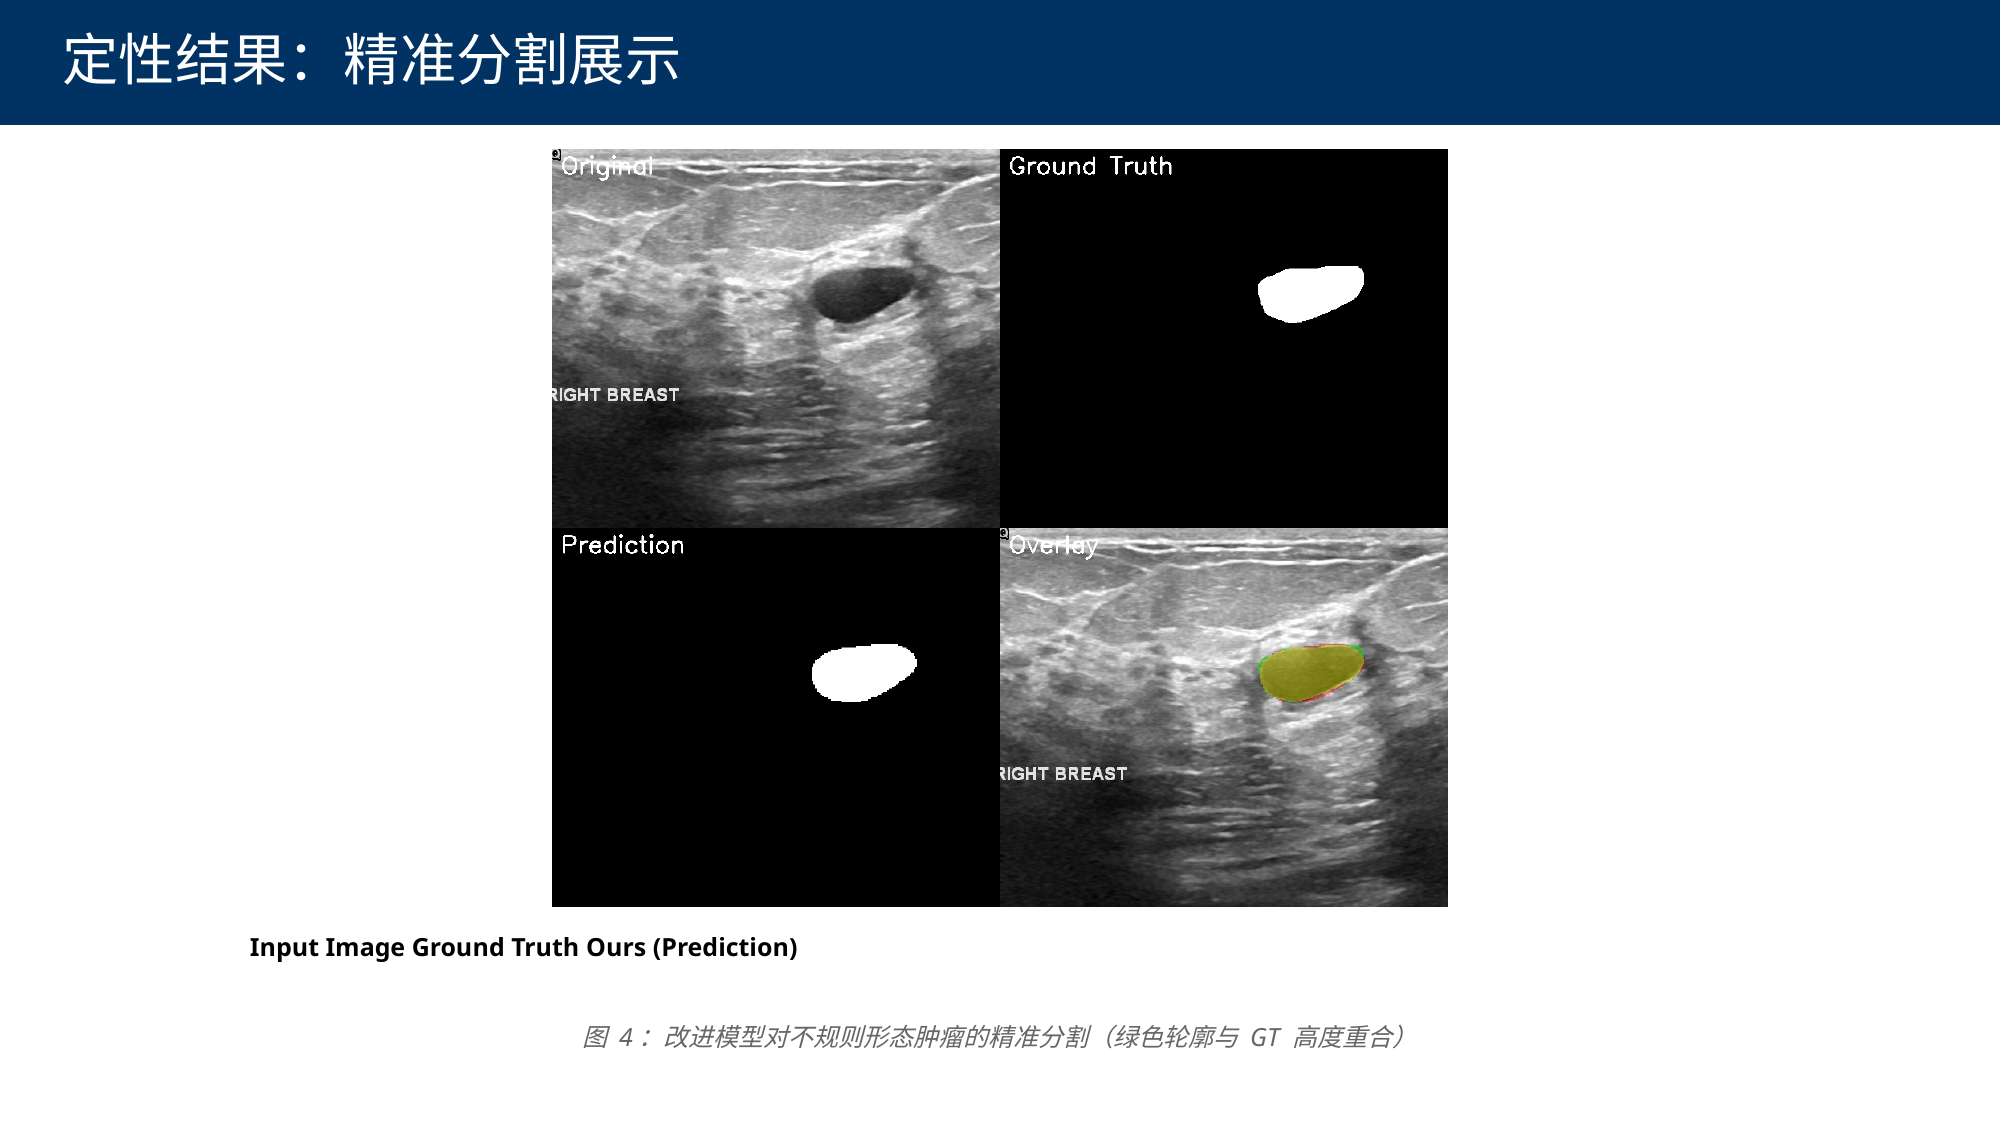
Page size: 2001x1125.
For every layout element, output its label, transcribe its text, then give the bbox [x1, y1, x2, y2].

picture [0, 0, 2000, 126]
picture [551, 149, 1449, 907]
text_box Input Image Ground Truth Ours (Prediction) [249, 931, 1750, 962]
text_box 图 4：改进模型对不规则形态肿瘤的精准分割（绿色轮廓与 GT 高度重合） [62, 1006, 1938, 1052]
